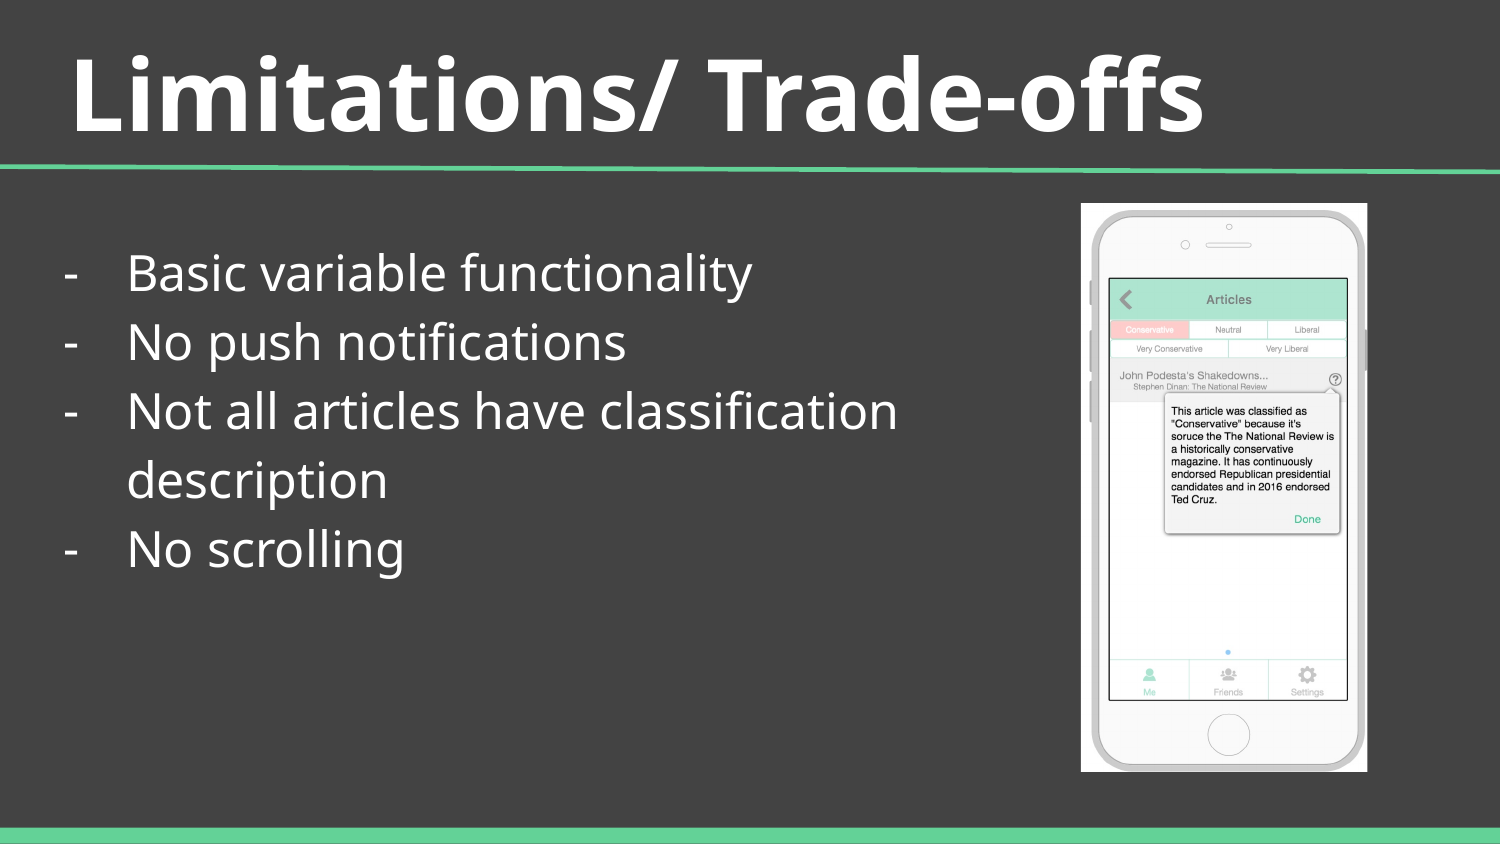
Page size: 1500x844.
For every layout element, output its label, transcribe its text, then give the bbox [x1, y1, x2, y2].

picture [1080, 203, 1368, 773]
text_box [0, 166, 1500, 173]
title Limitations/ Trade-offs [53, 16, 1452, 164]
text_box Basic variable functionality No push notifications Not all articles have classification description No scrolling [35, 217, 941, 759]
